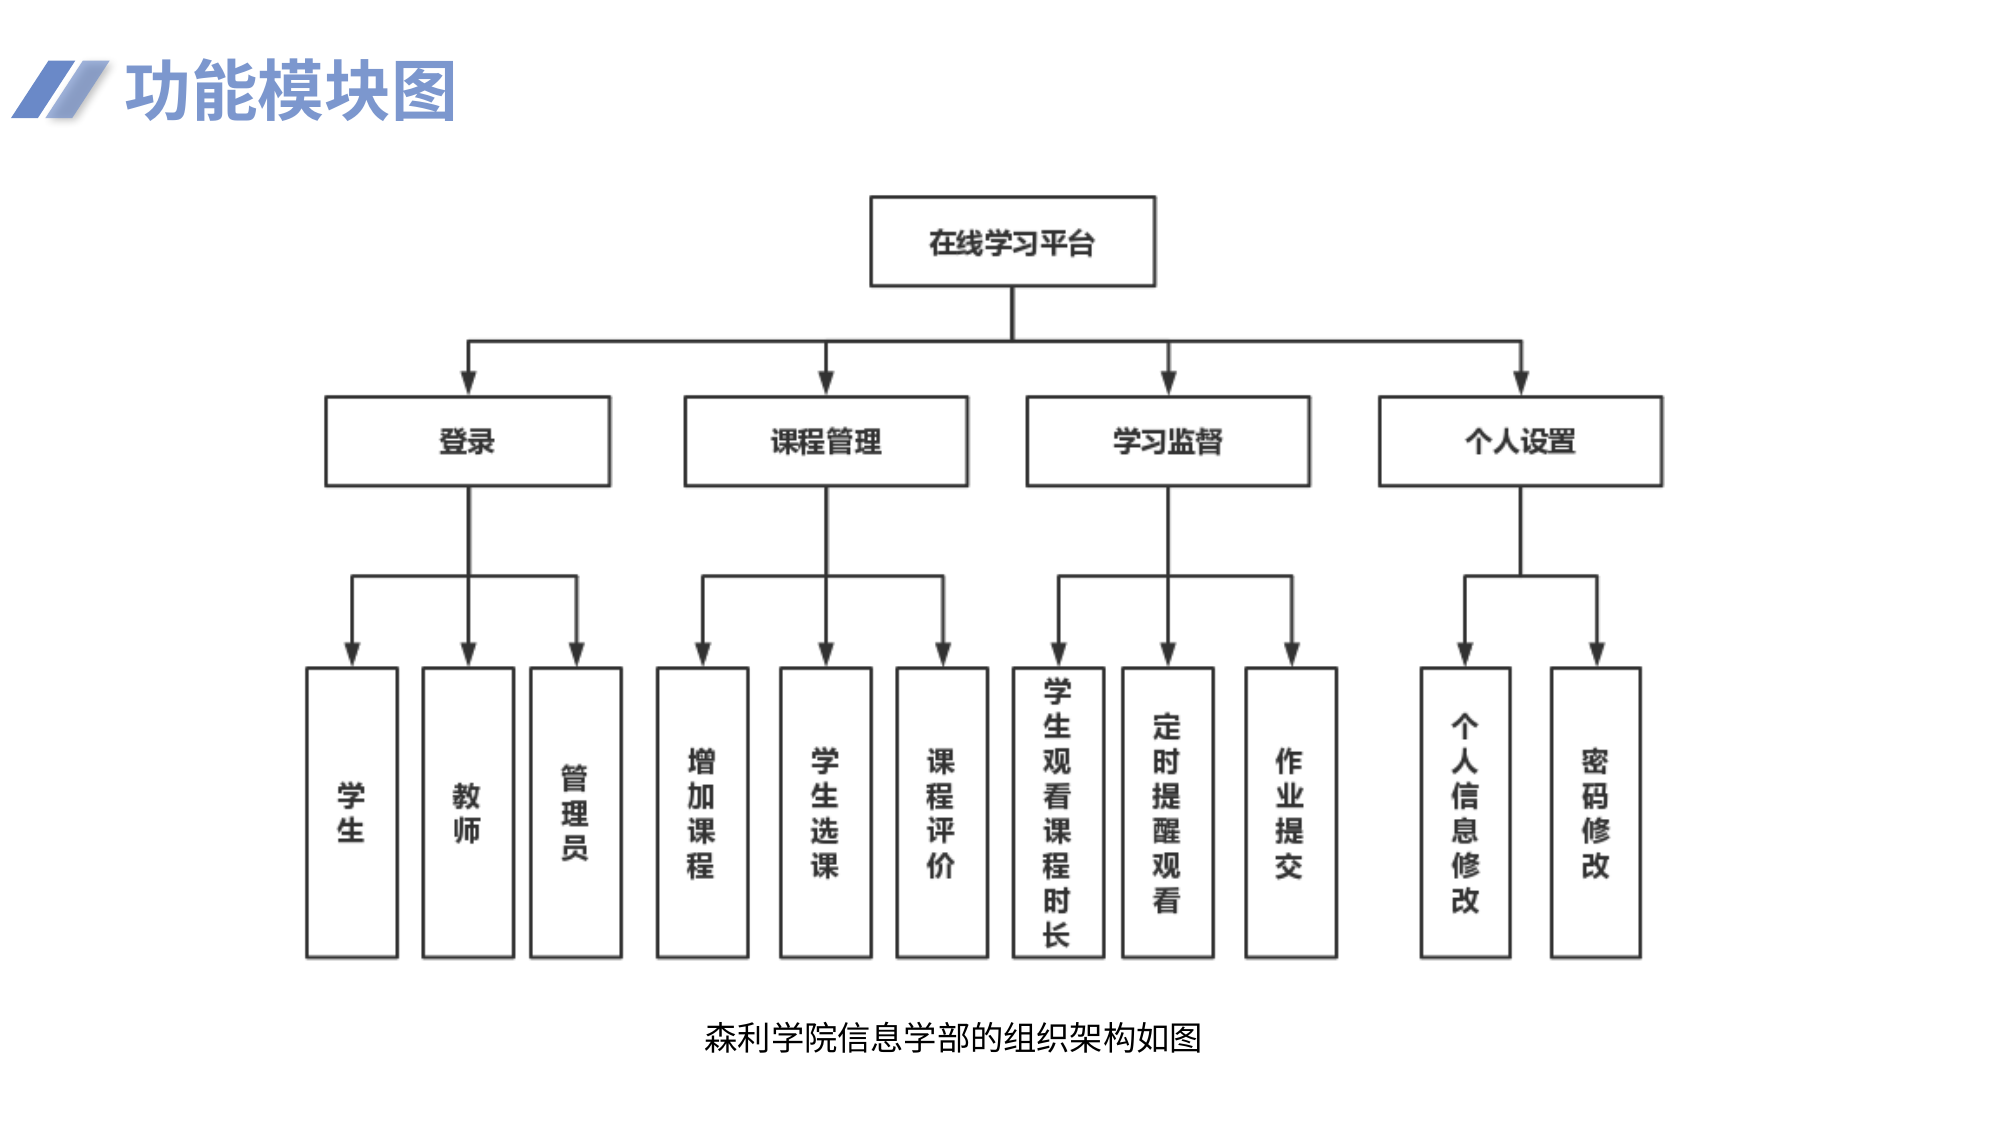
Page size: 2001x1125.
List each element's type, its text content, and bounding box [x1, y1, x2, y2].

text_box 森利学院信息学部的组织架构如图 [478, 1011, 1359, 1065]
text_box 功能模块图 [104, 38, 479, 139]
picture [224, 114, 1717, 1011]
